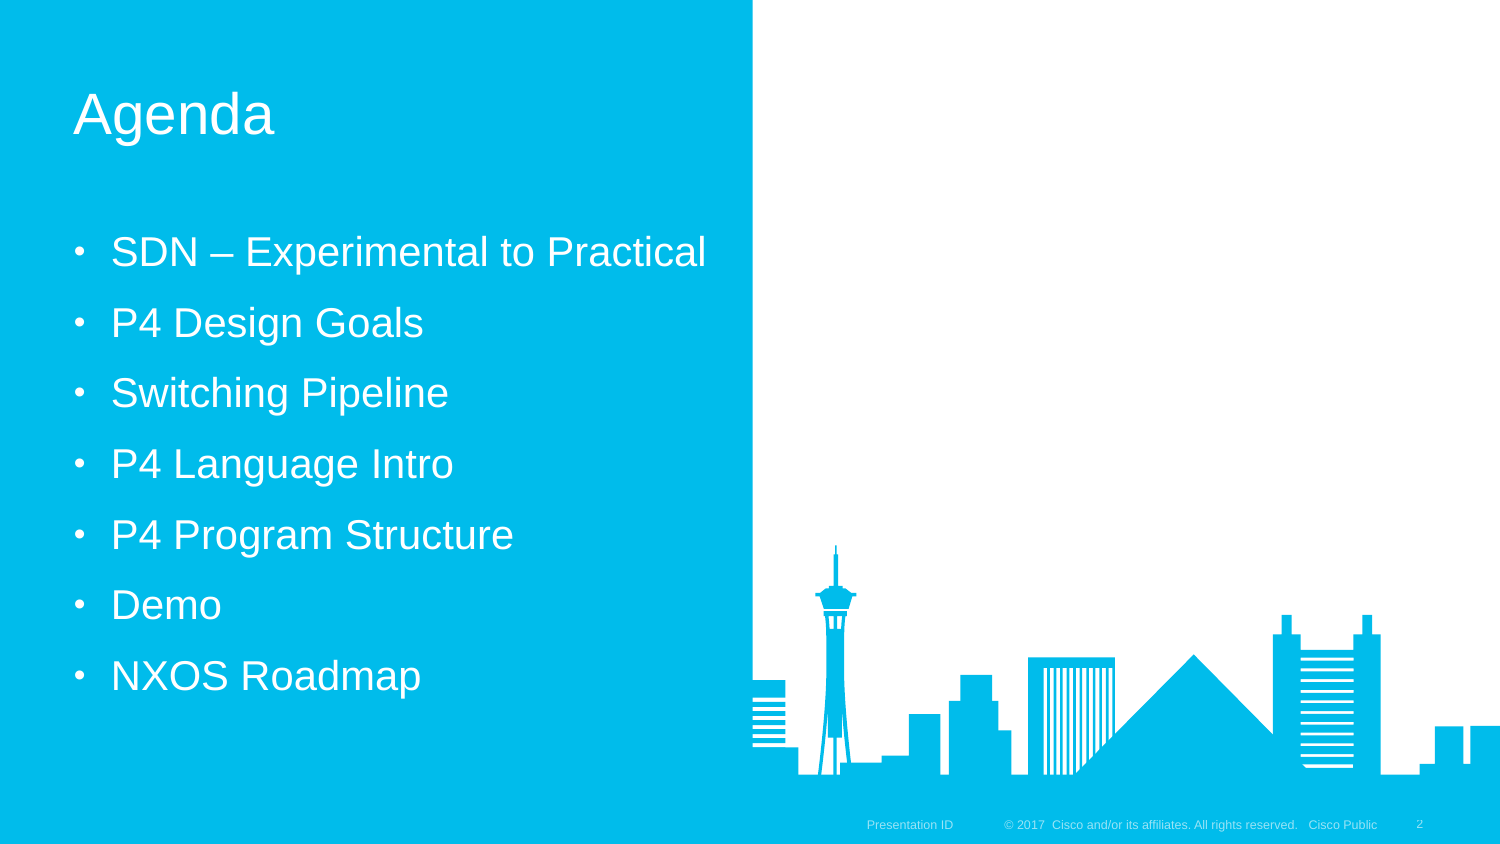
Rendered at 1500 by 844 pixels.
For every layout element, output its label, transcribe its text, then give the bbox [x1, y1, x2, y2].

footer Presentation ID [856, 811, 975, 838]
slide_number 2 [1379, 801, 1439, 844]
title Agenda [58, 55, 733, 176]
list SDN – Experimental to Practical P4 Design Goals Switching Pipeline P4 Language Intro P4 Program Structure Demo NXOS Roadmap [49, 221, 750, 690]
